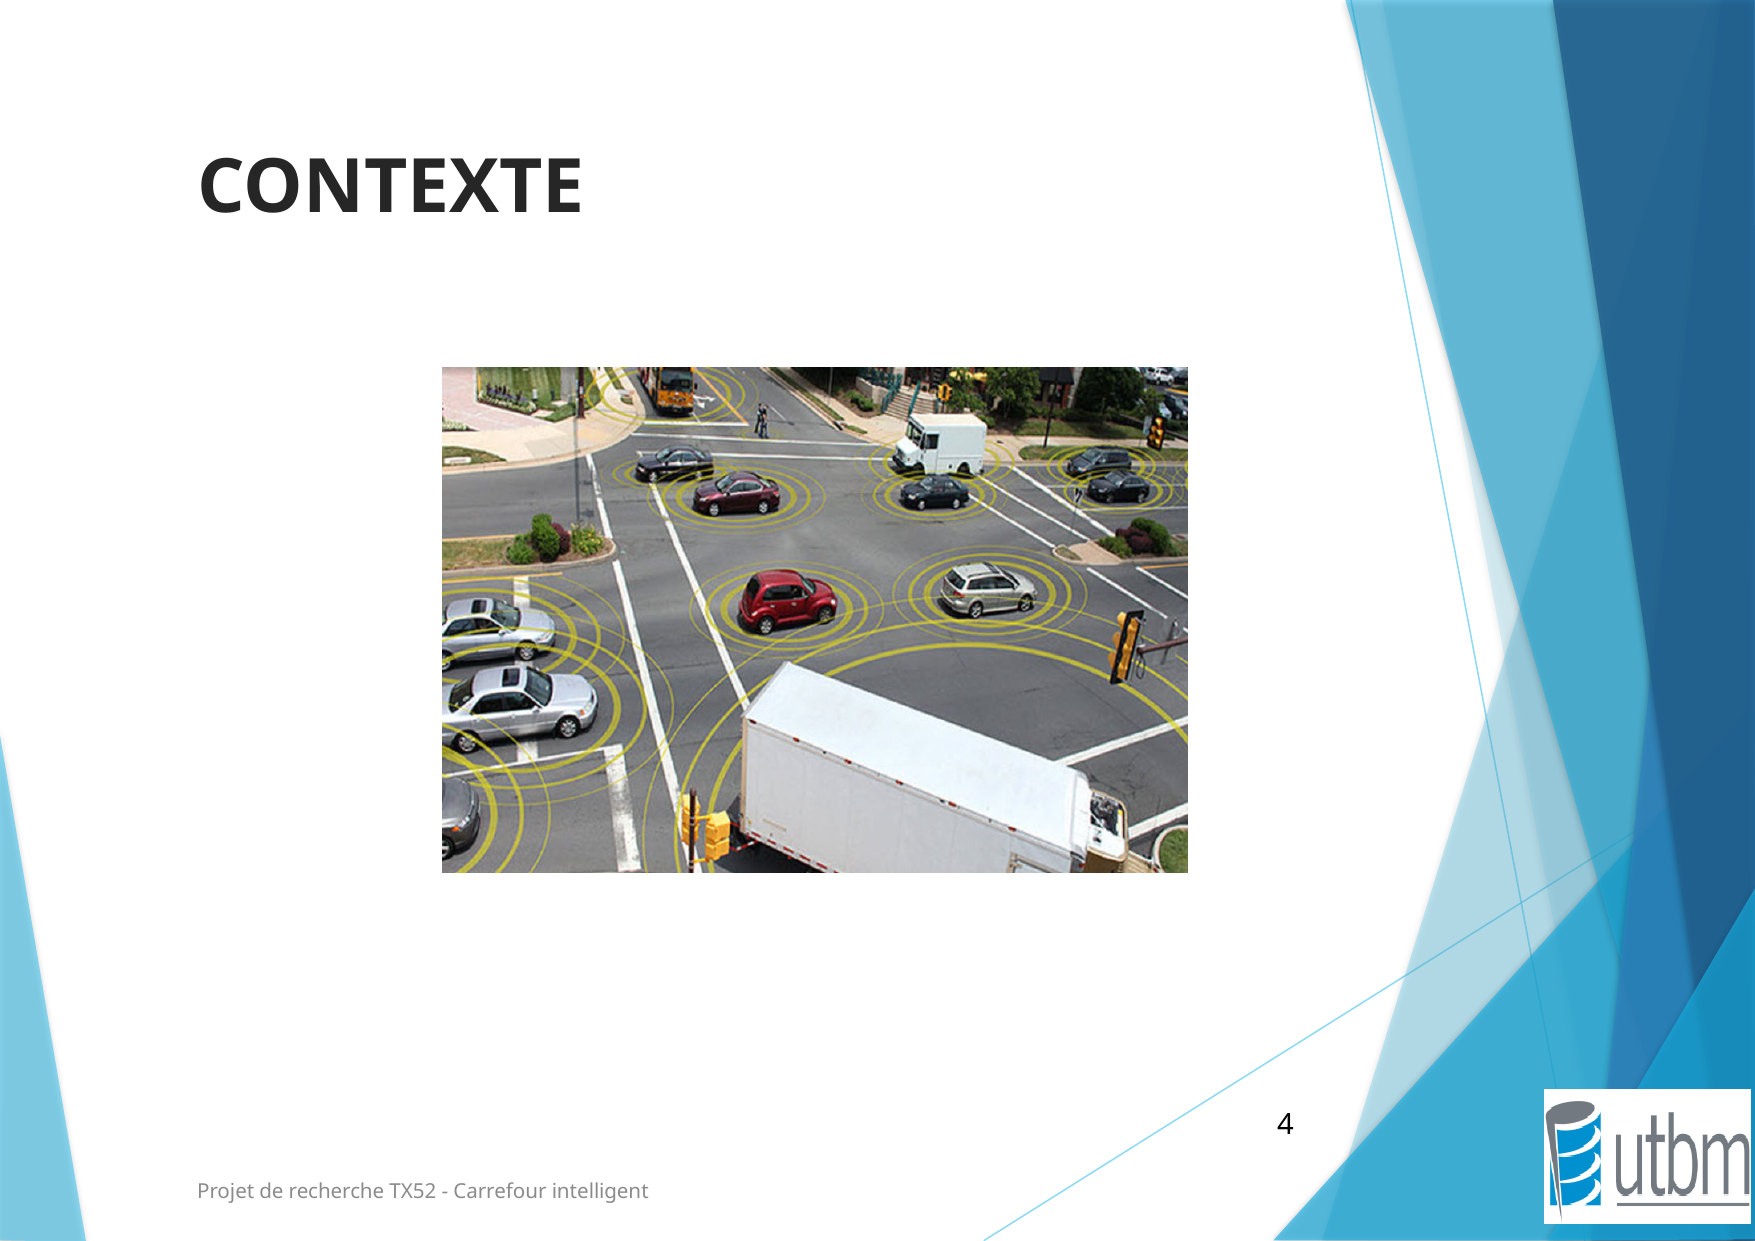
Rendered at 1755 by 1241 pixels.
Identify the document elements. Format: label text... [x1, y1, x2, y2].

picture [1543, 1089, 1752, 1225]
footer Projet de recherche TX52 - Carrefour intelligent [182, 1157, 1143, 1224]
picture [442, 366, 1188, 874]
slide_number 4 [1236, 1092, 1335, 1159]
title CONTEXTE [182, 130, 1408, 268]
